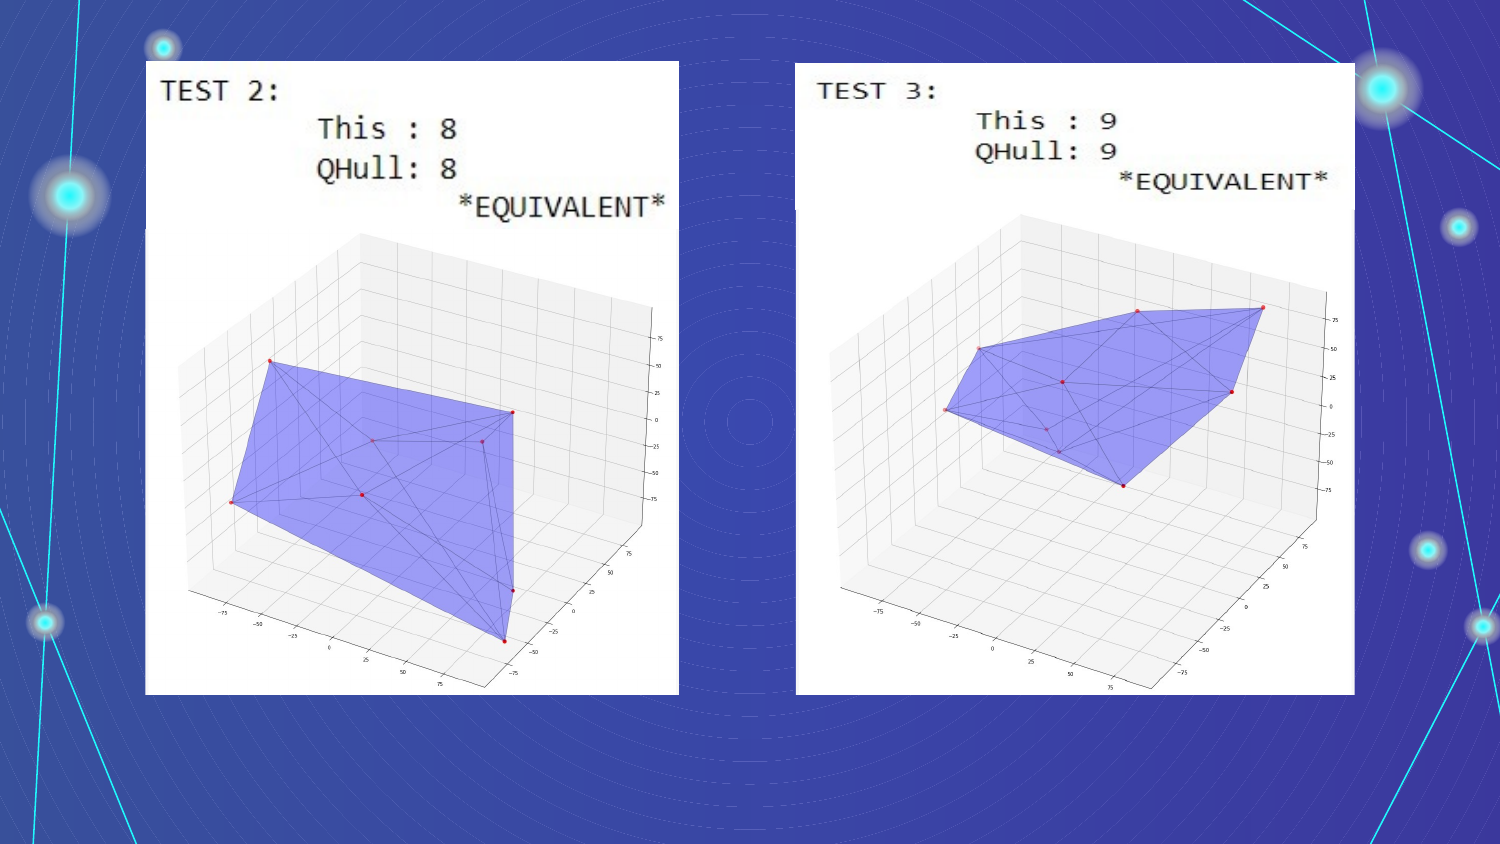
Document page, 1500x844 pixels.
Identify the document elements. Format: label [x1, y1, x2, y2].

picture [795, 63, 1355, 696]
picture [145, 61, 679, 696]
